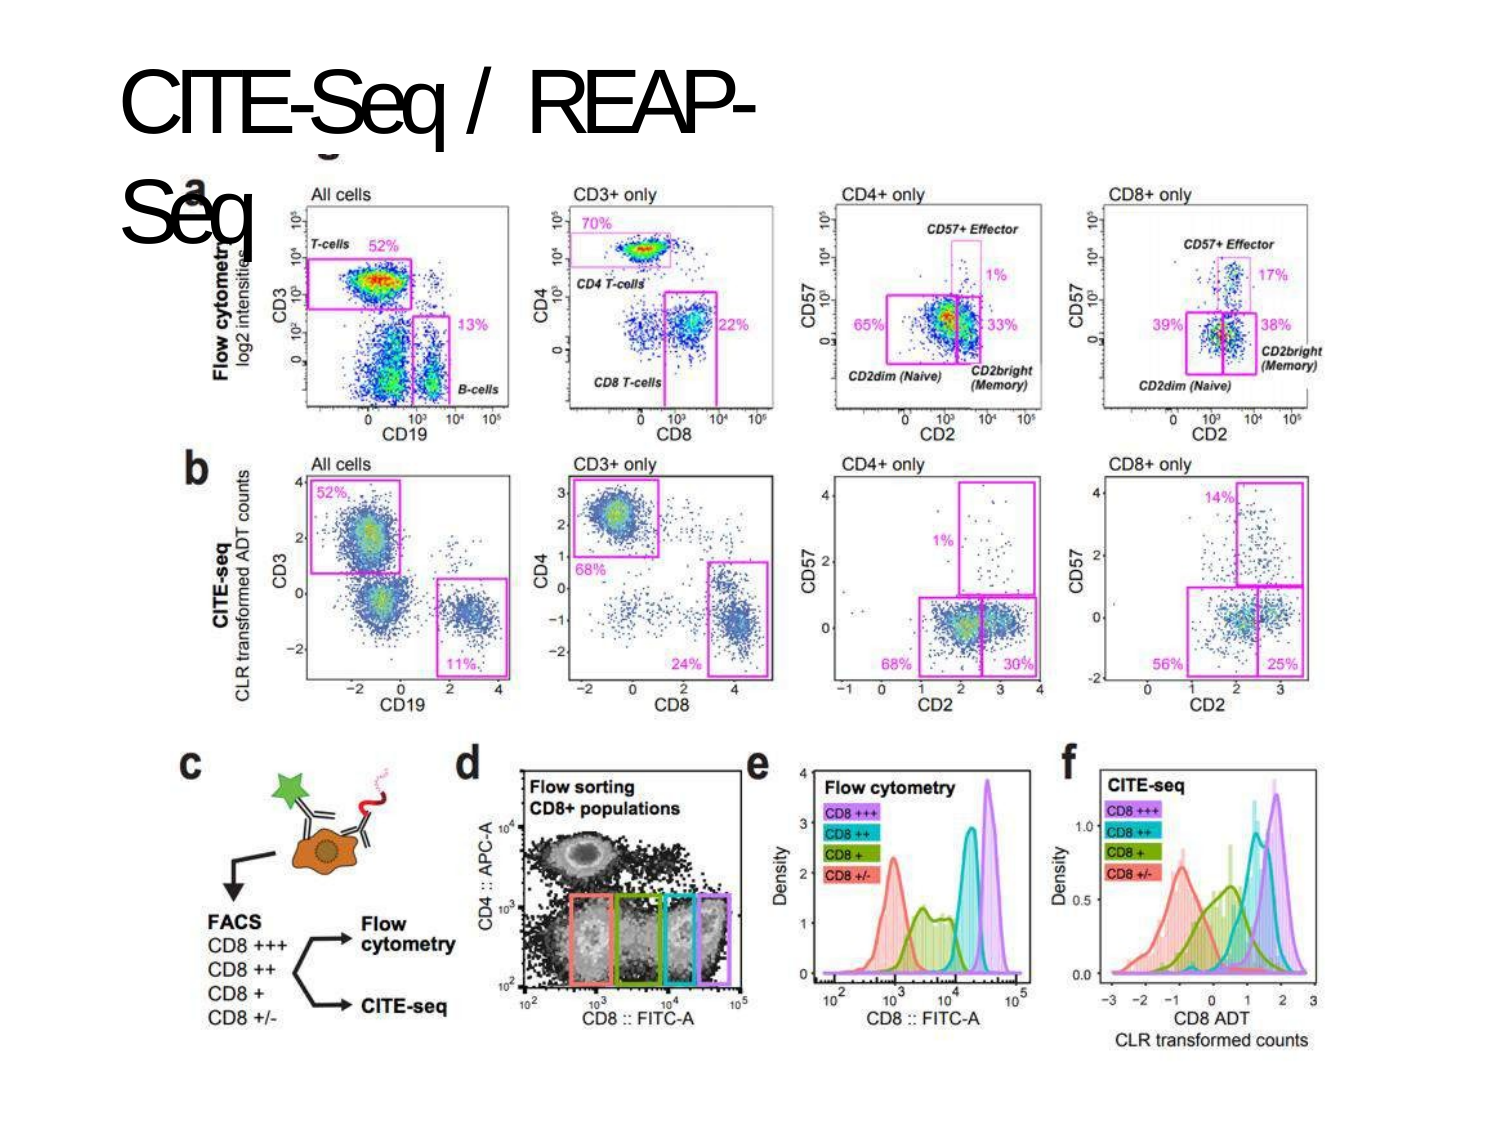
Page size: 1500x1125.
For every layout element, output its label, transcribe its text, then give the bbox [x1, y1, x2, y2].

text_box [170, 154, 1326, 1063]
title CITE-Seq / REAP-Seq [116, 40, 872, 263]
